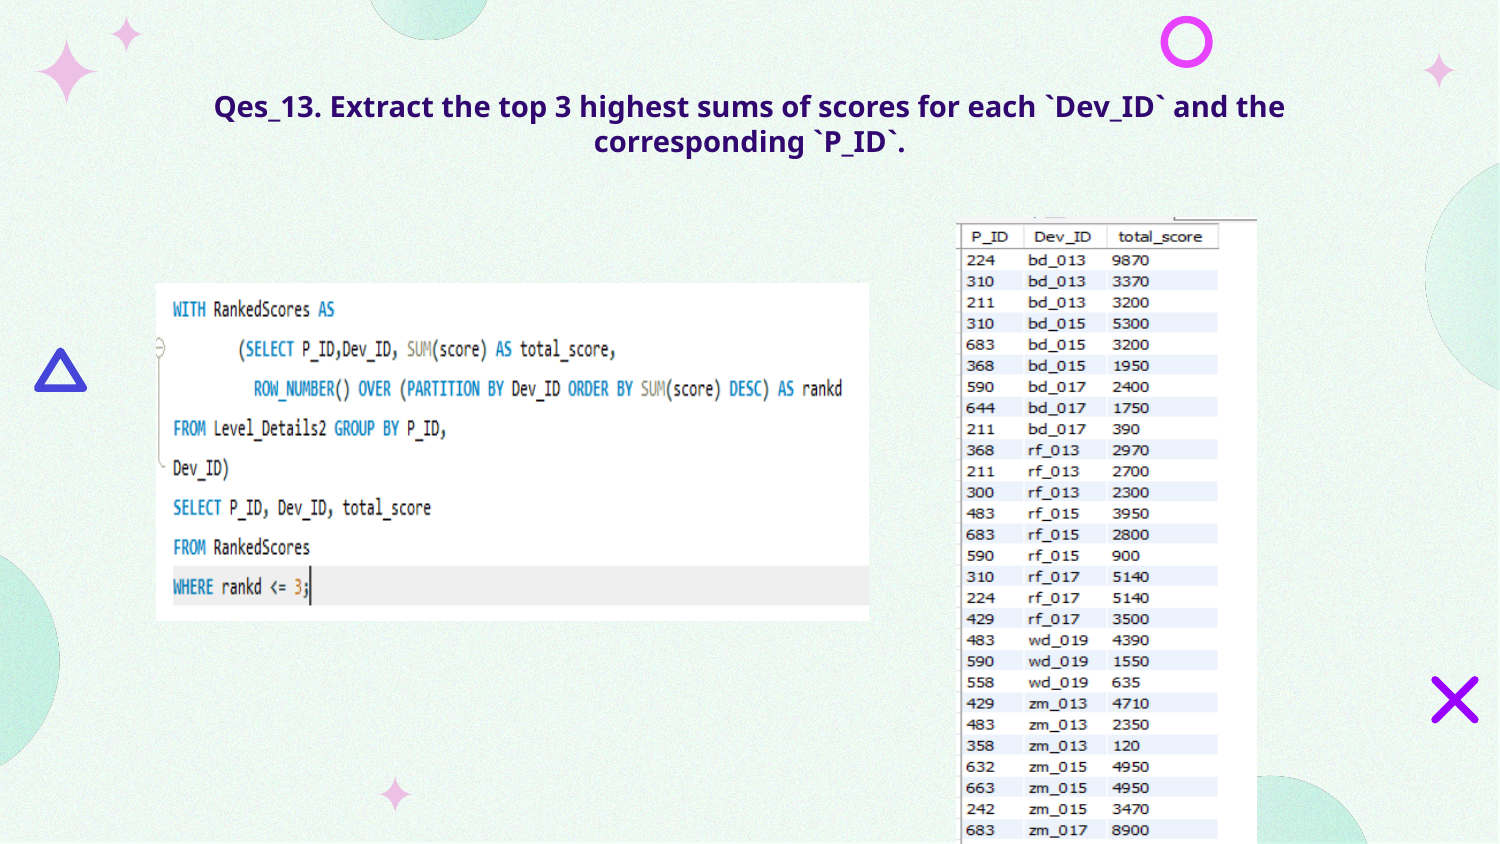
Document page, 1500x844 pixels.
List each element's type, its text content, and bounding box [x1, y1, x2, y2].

title Qes_13. Extract the top 3 highest sums of scores for each `Dev_ID` and the corresponding `P_ID`. [118, 72, 1382, 217]
picture [0, 0, 1500, 844]
